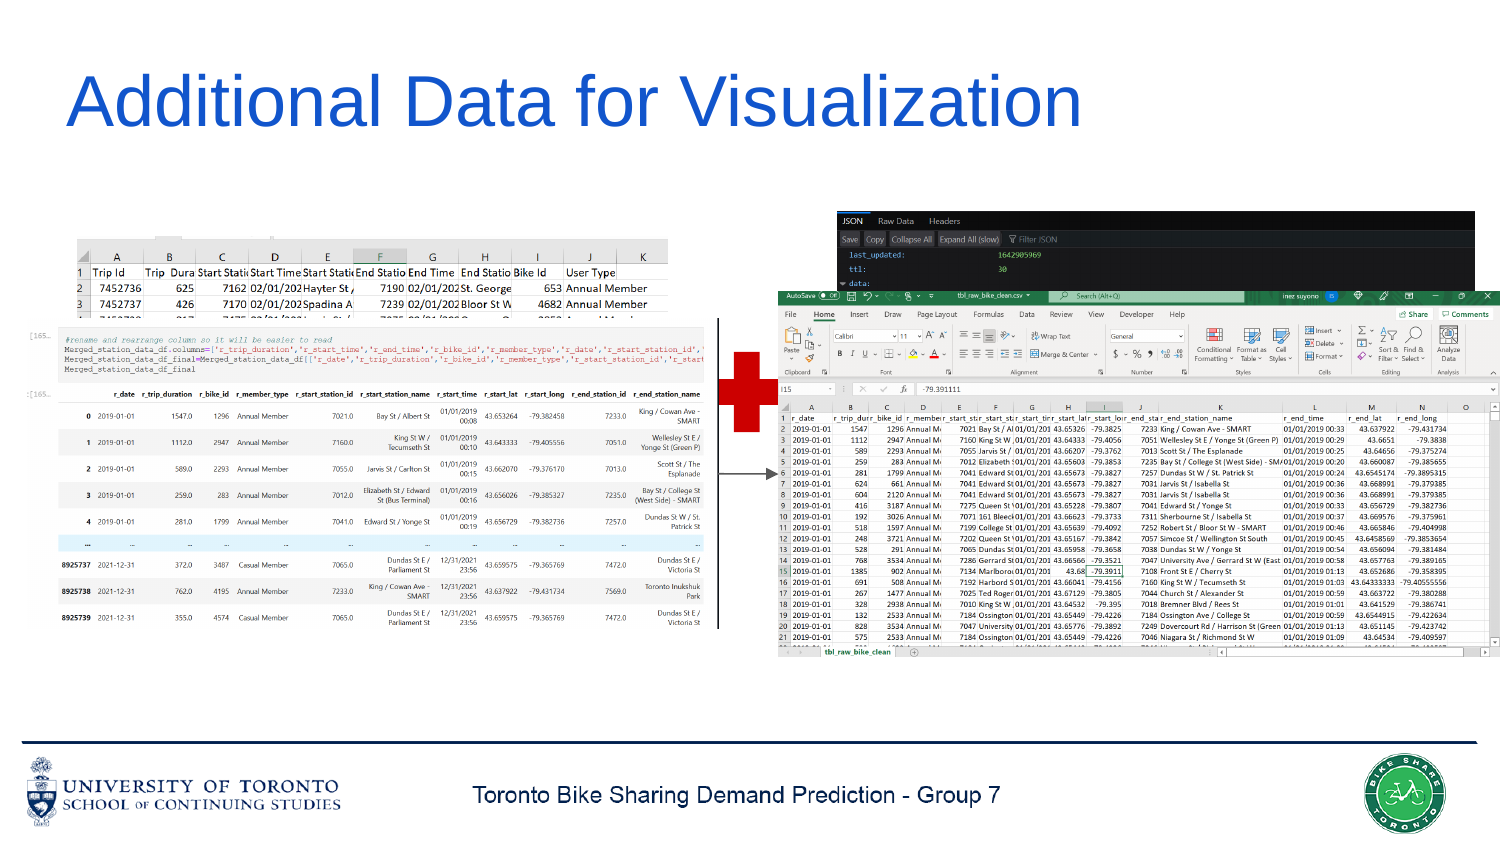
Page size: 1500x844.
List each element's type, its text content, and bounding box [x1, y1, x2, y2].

text_box [723, 351, 773, 433]
title Additional Data for Visualization [51, 39, 1449, 187]
picture [0, 0, 1500, 844]
